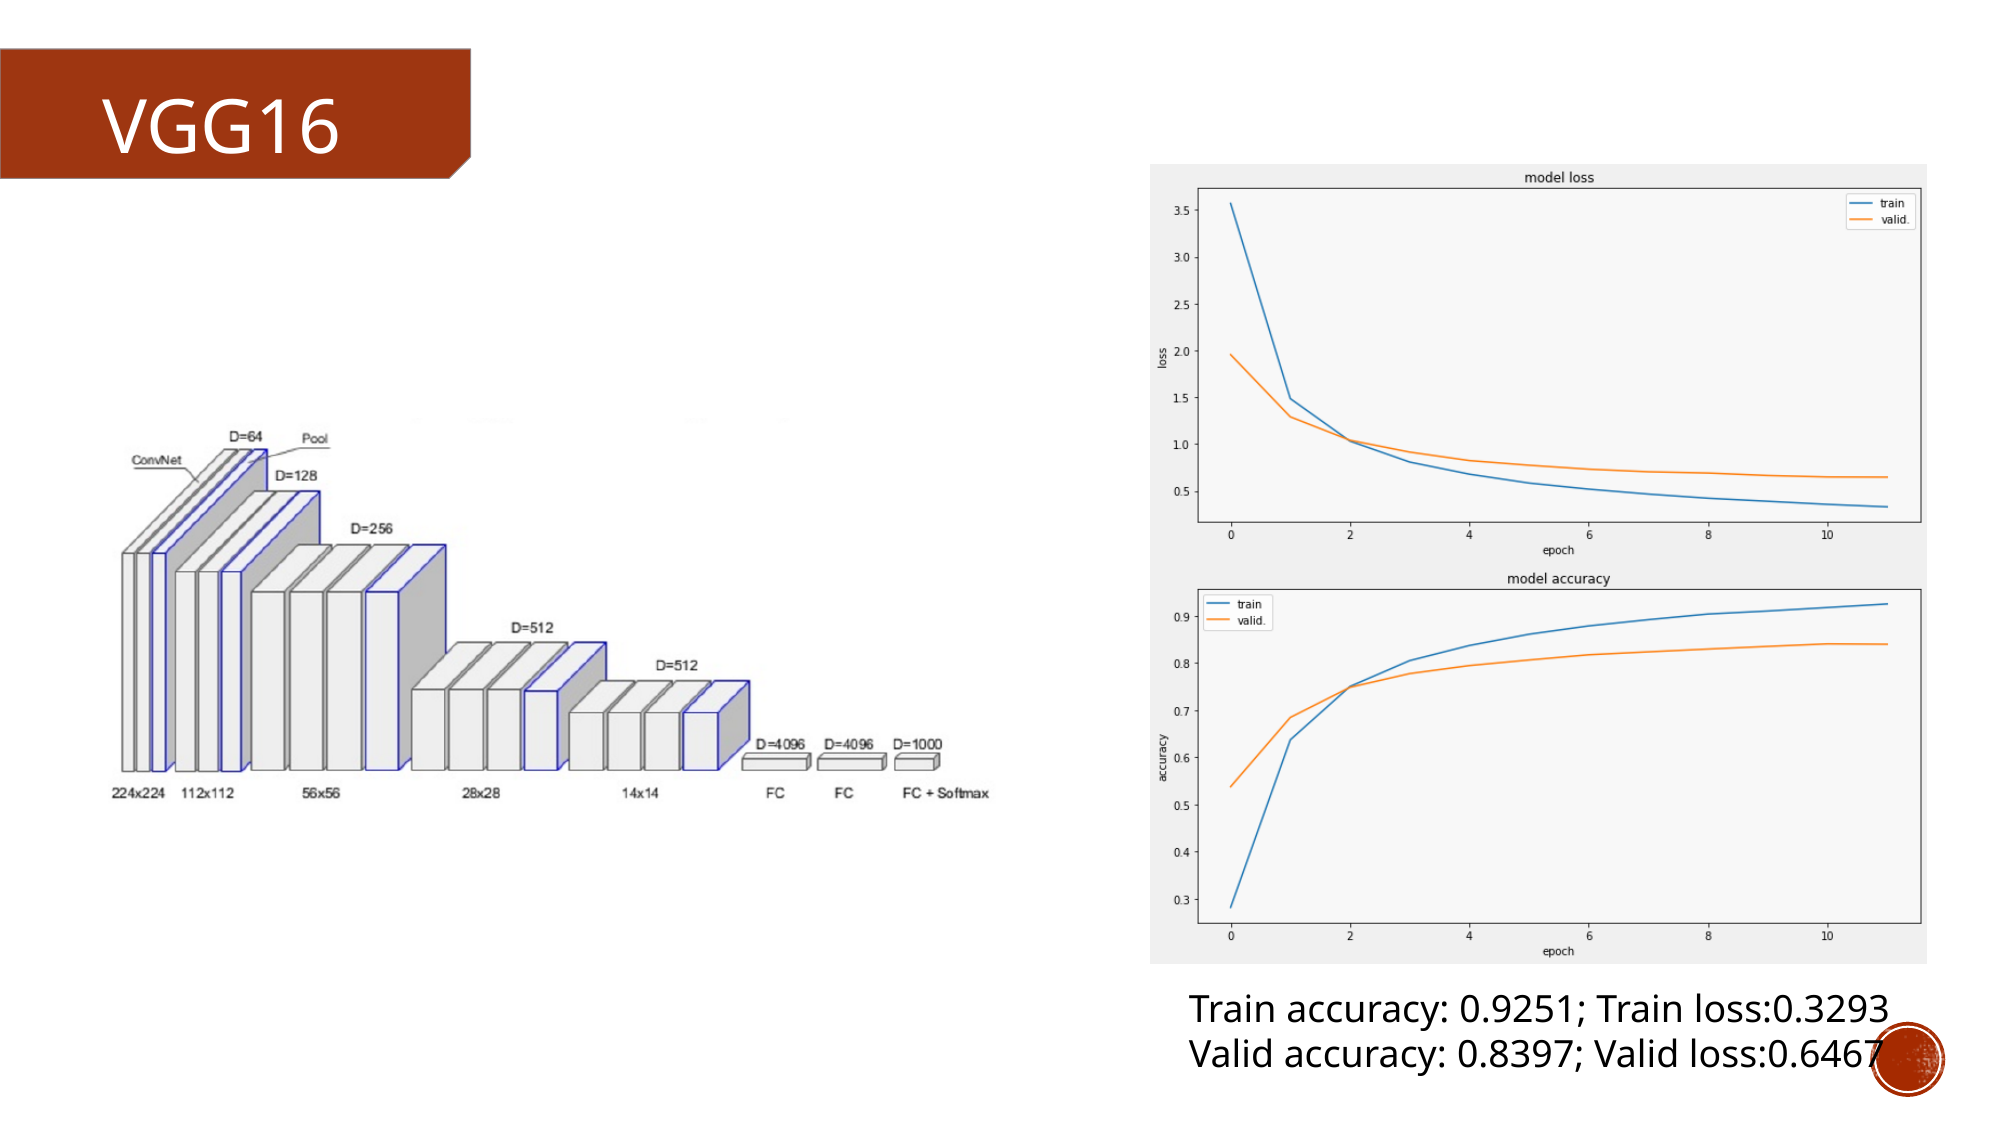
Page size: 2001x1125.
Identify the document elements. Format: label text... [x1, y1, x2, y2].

text_box Train accuracy: 0.9251; Train loss:0.3293 Valid accuracy: 0.8397; Valid loss:0.6467 [1174, 978, 1925, 1083]
picture [65, 414, 1029, 828]
text_box vgg16 [86, 44, 1891, 279]
picture [1150, 164, 1927, 964]
text_box [0, 48, 86, 179]
